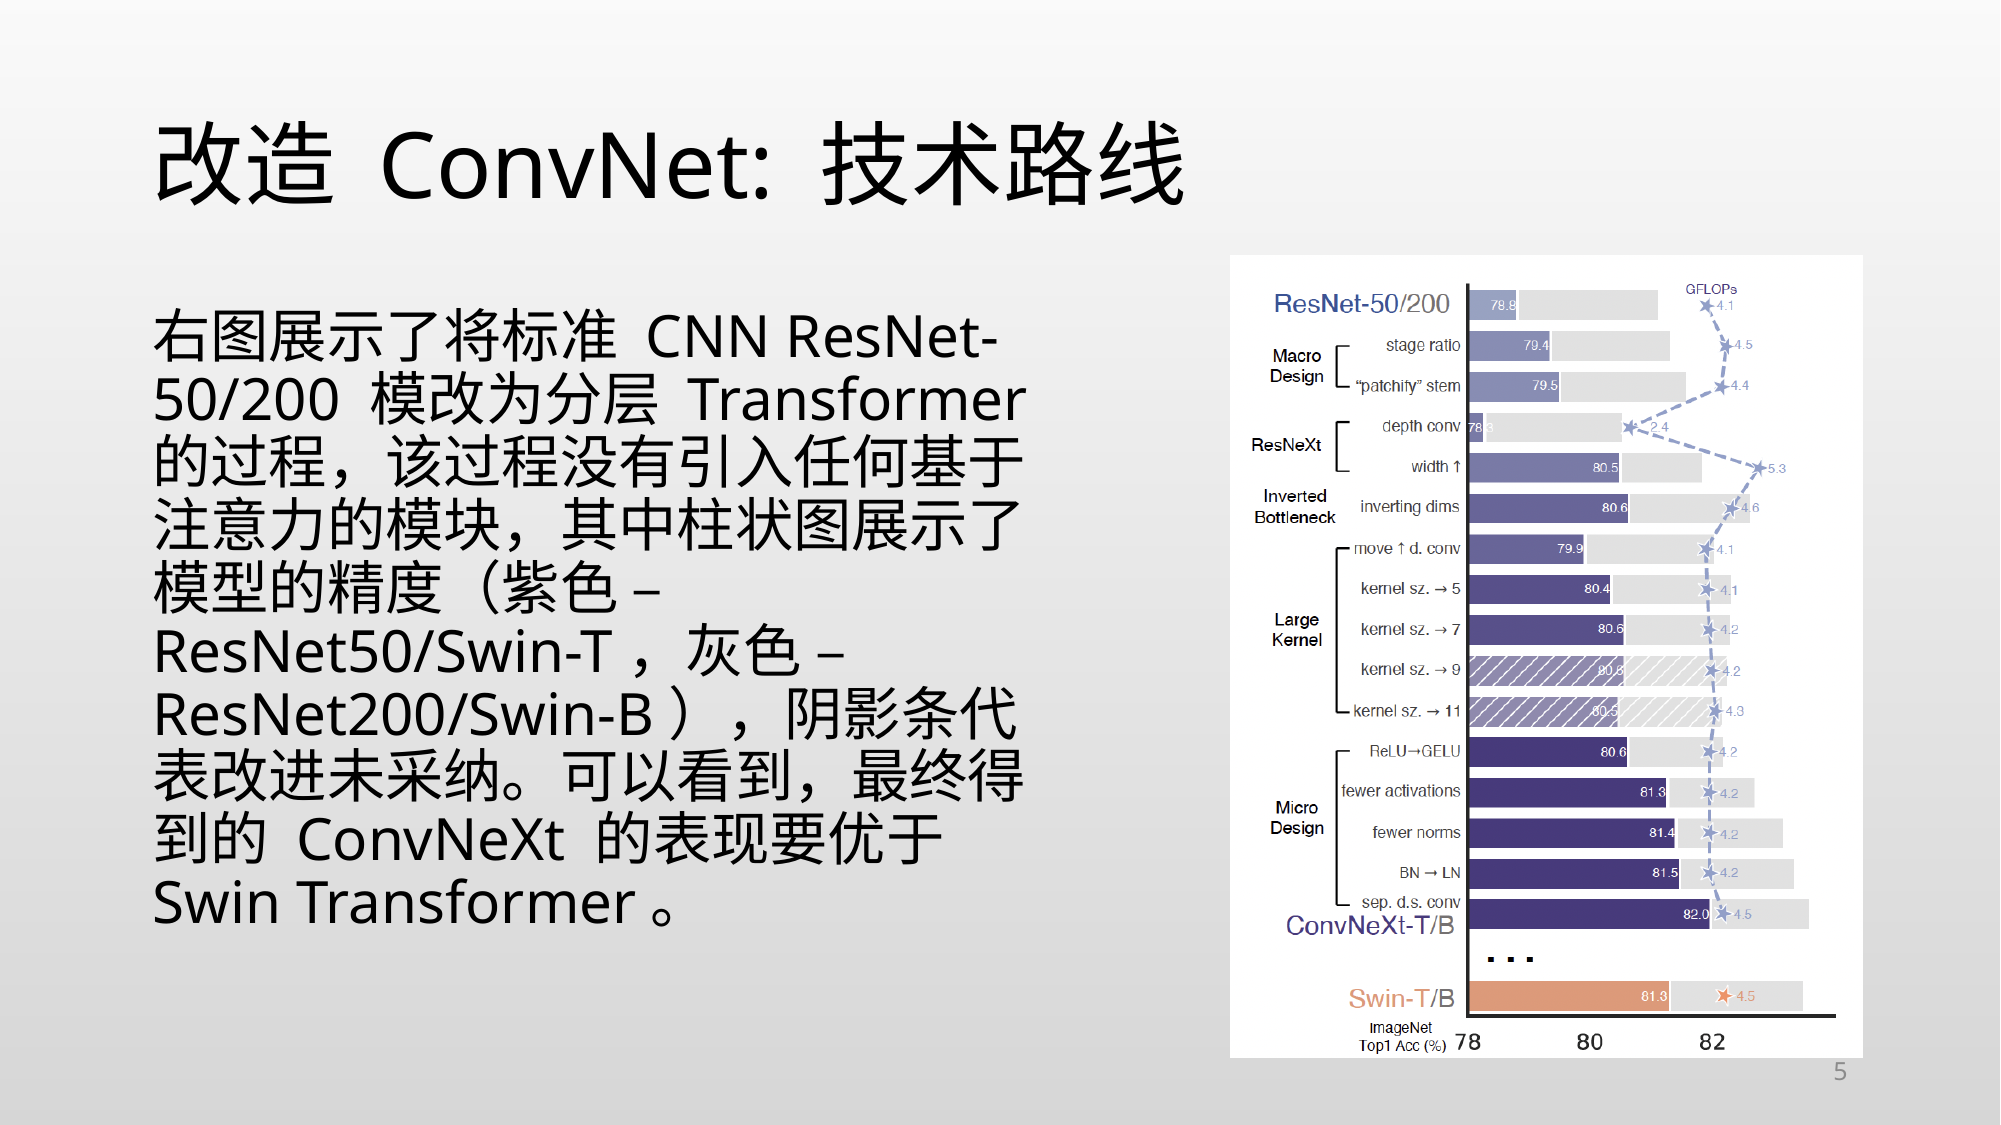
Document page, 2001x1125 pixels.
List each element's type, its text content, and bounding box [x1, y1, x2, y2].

title 改造 ConvNet: 技术路线 [137, 59, 1863, 278]
picture [1230, 255, 1863, 1058]
list 右图展示了将标准 CNN ResNet-50/200 模改为分层 Transformer 的过程，该过程没有引入任何基于注意力的模块，其中柱状图展示了模型的精度（紫色 – ResNet50/Swin-T，灰色 –ResNet200/Swin-B），阴影条代表改进未采纳。可以看到，最终得到的 ConvNeXt 的表现要优于 Swin Transformer。 [137, 299, 1077, 1014]
slide_number 5 [1412, 1058, 1863, 1103]
